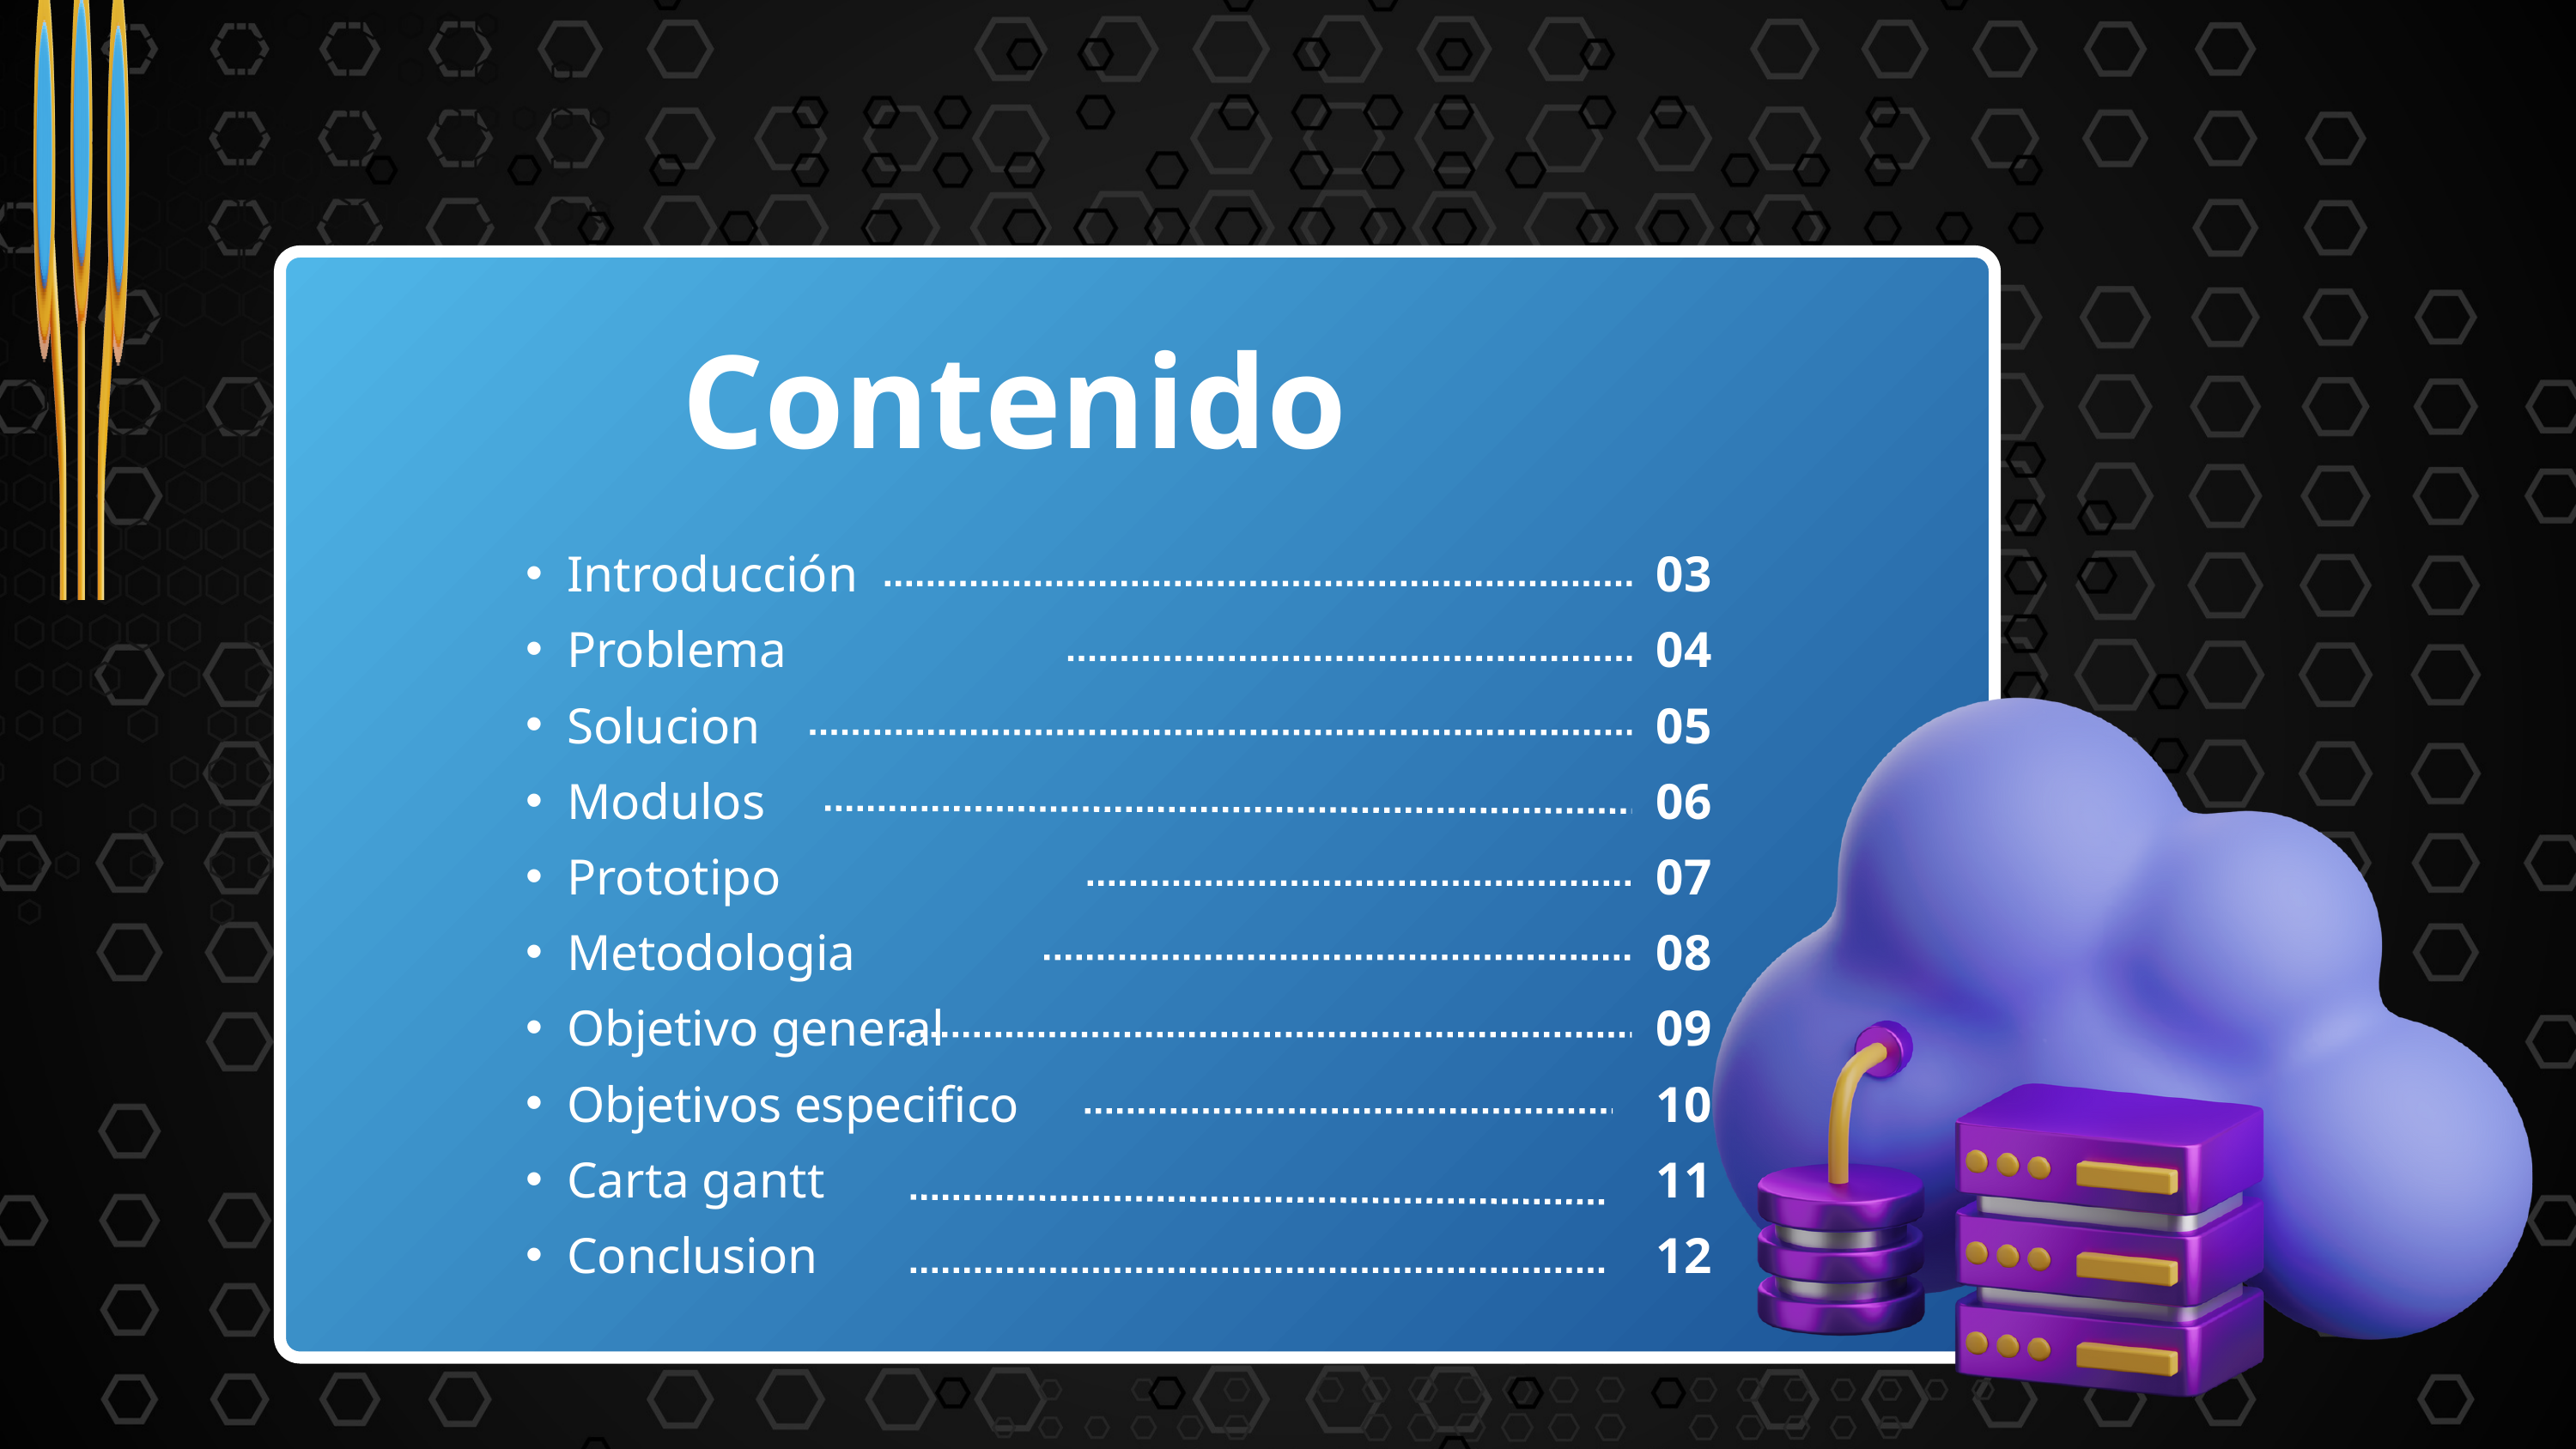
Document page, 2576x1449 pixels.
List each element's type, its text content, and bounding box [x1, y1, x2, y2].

text_box Contenido [2000, 294, 2246, 475]
text_box [0, 0, 2576, 1449]
text_box [1711, 697, 2533, 1397]
text_box [0, 0, 145, 600]
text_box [279, 251, 1996, 1358]
